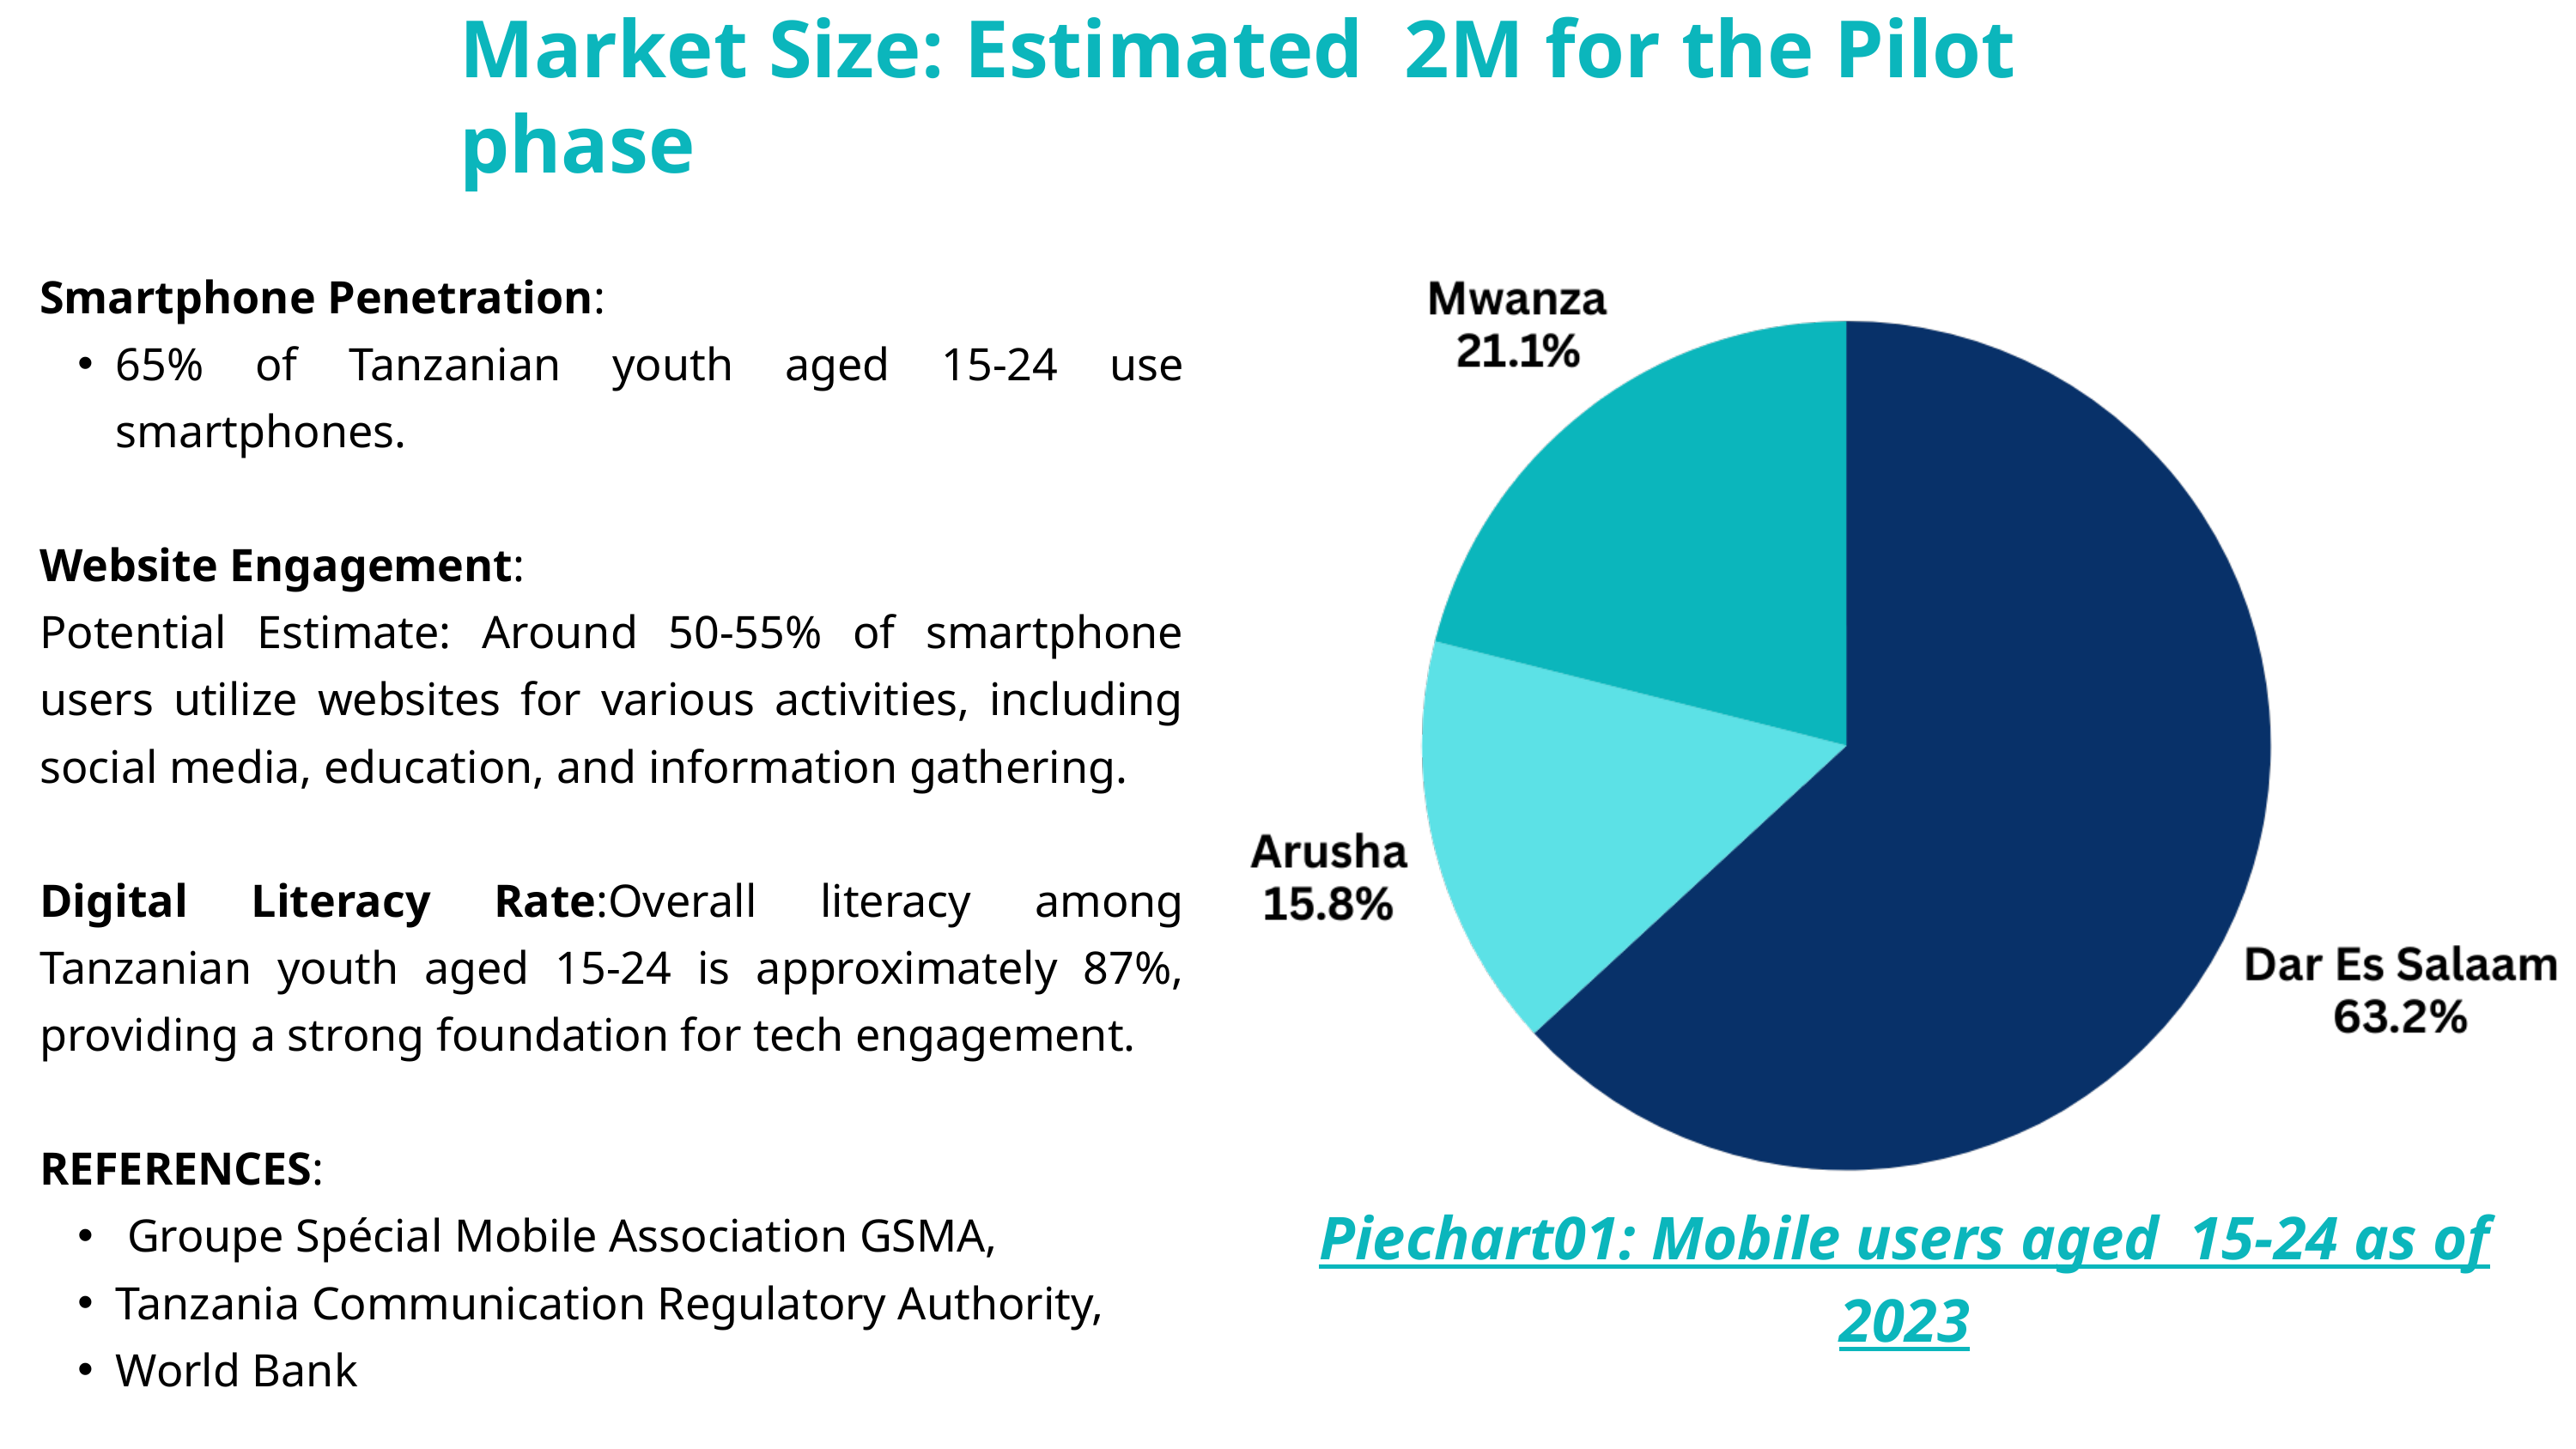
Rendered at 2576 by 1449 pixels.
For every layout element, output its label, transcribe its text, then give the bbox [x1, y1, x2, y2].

text_box Smartphone Penetration: 65% of Tanzanian youth aged 15-24 use smartphones. Website Engagement: Potential Estimate: Around 50-55% of smartphone users utilize websites for various activities, including social media, education, and information gathering. Digital Literacy Rate:Overall literacy among Tanzanian youth aged 15-24 is approximately 87%, providing a strong foundation for tech engagement. REFERENCES: Groupe Spécial Mobile Association GSMA, Tanzania Communication Regulatory Authority, World Bank [39, 188, 1185, 1449]
text_box Piechart01: Mobile users aged 15-24 as of 2023 [1304, 1309, 2505, 1355]
text_box Market Size: Estimated 2M for the Pilot phase [459, 0, 2117, 189]
picture [1121, 147, 2576, 1301]
